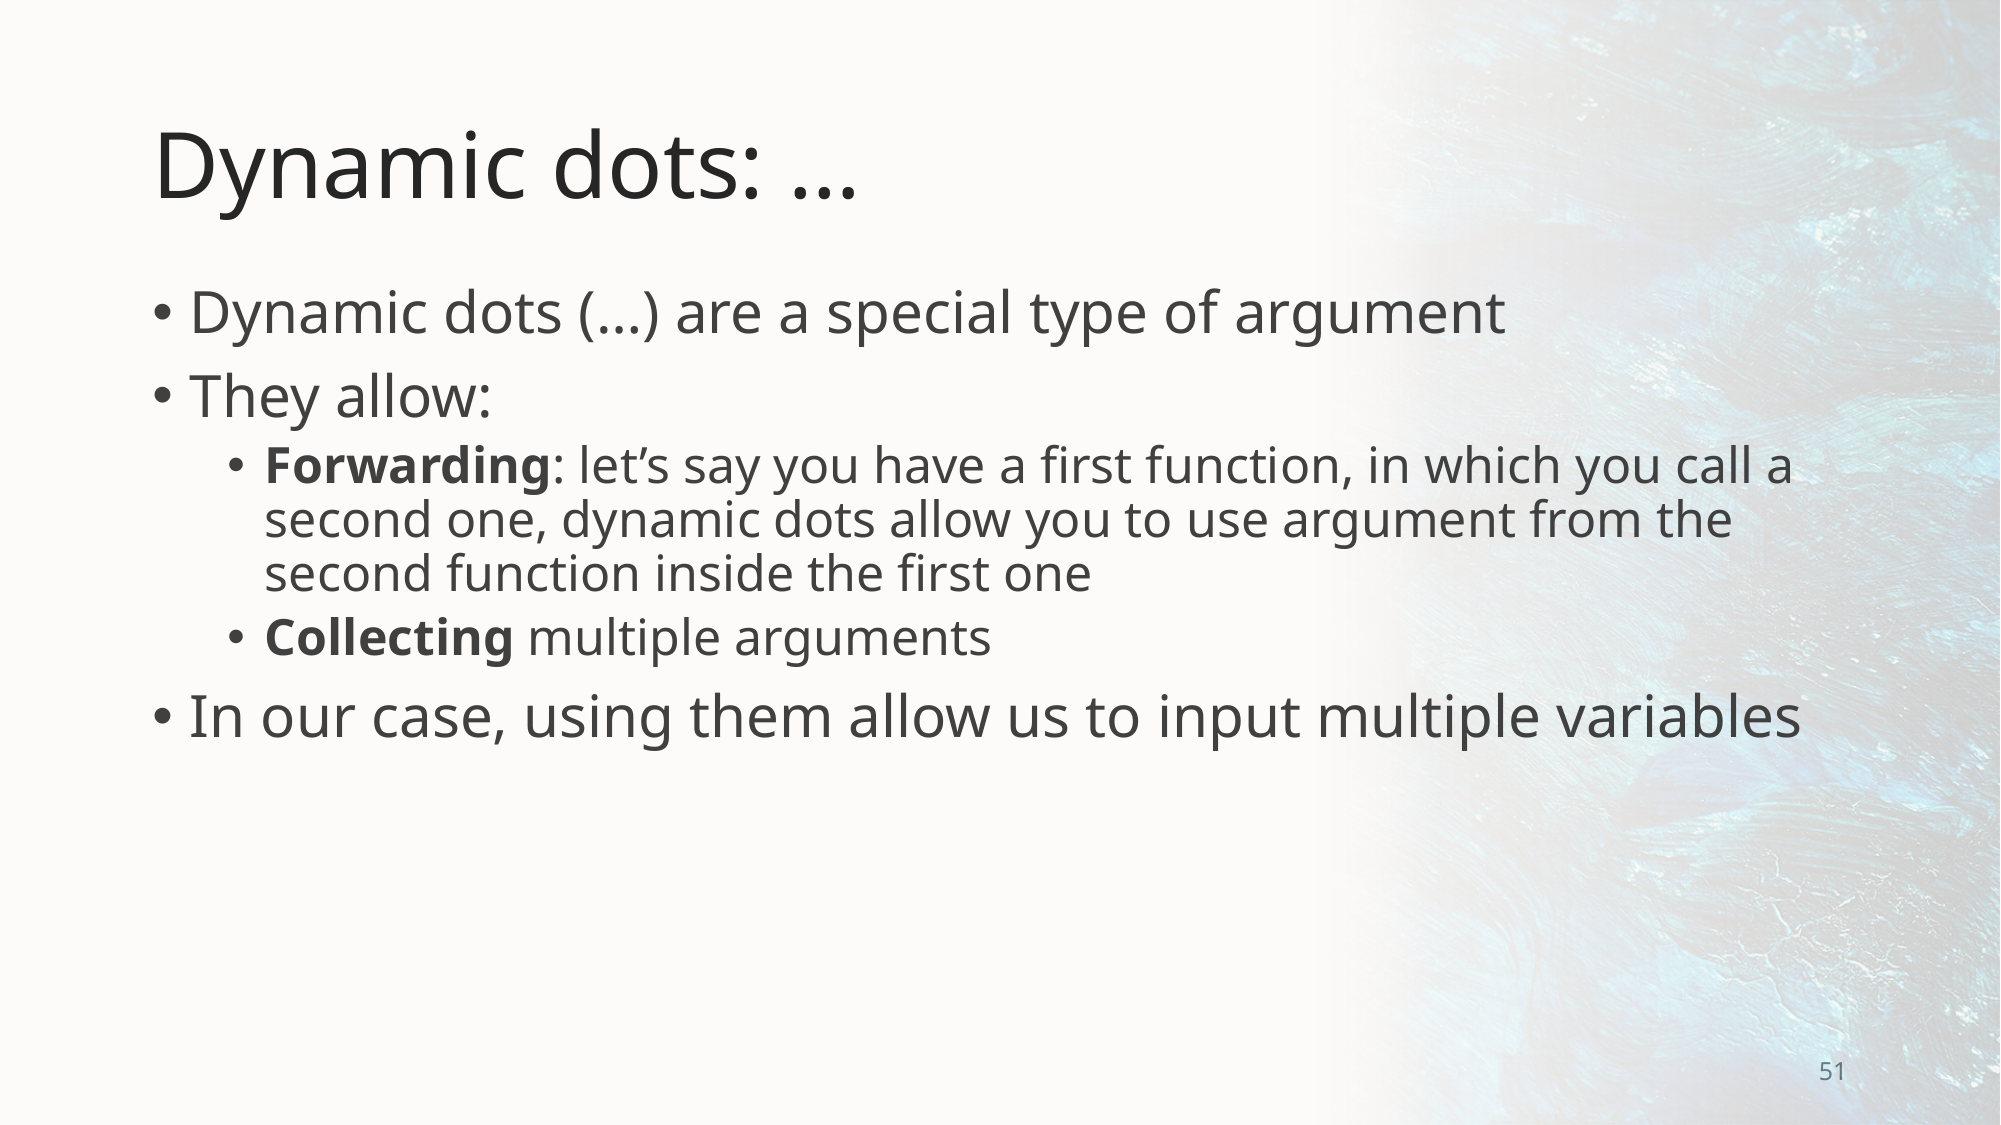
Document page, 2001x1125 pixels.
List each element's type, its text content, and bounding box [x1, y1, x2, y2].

list Dynamic dots (…) are a special type of argument They allow: Forwarding: let’s say you have a first function, in which you call a second one, dynamic dots allow you to use argument from the second function inside the first one Collecting multiple arguments In our case, using them allow us to input multiple variables [137, 275, 1286, 1125]
picture [1286, 0, 2000, 1125]
title Dynamic dots: … [137, 59, 1286, 275]
